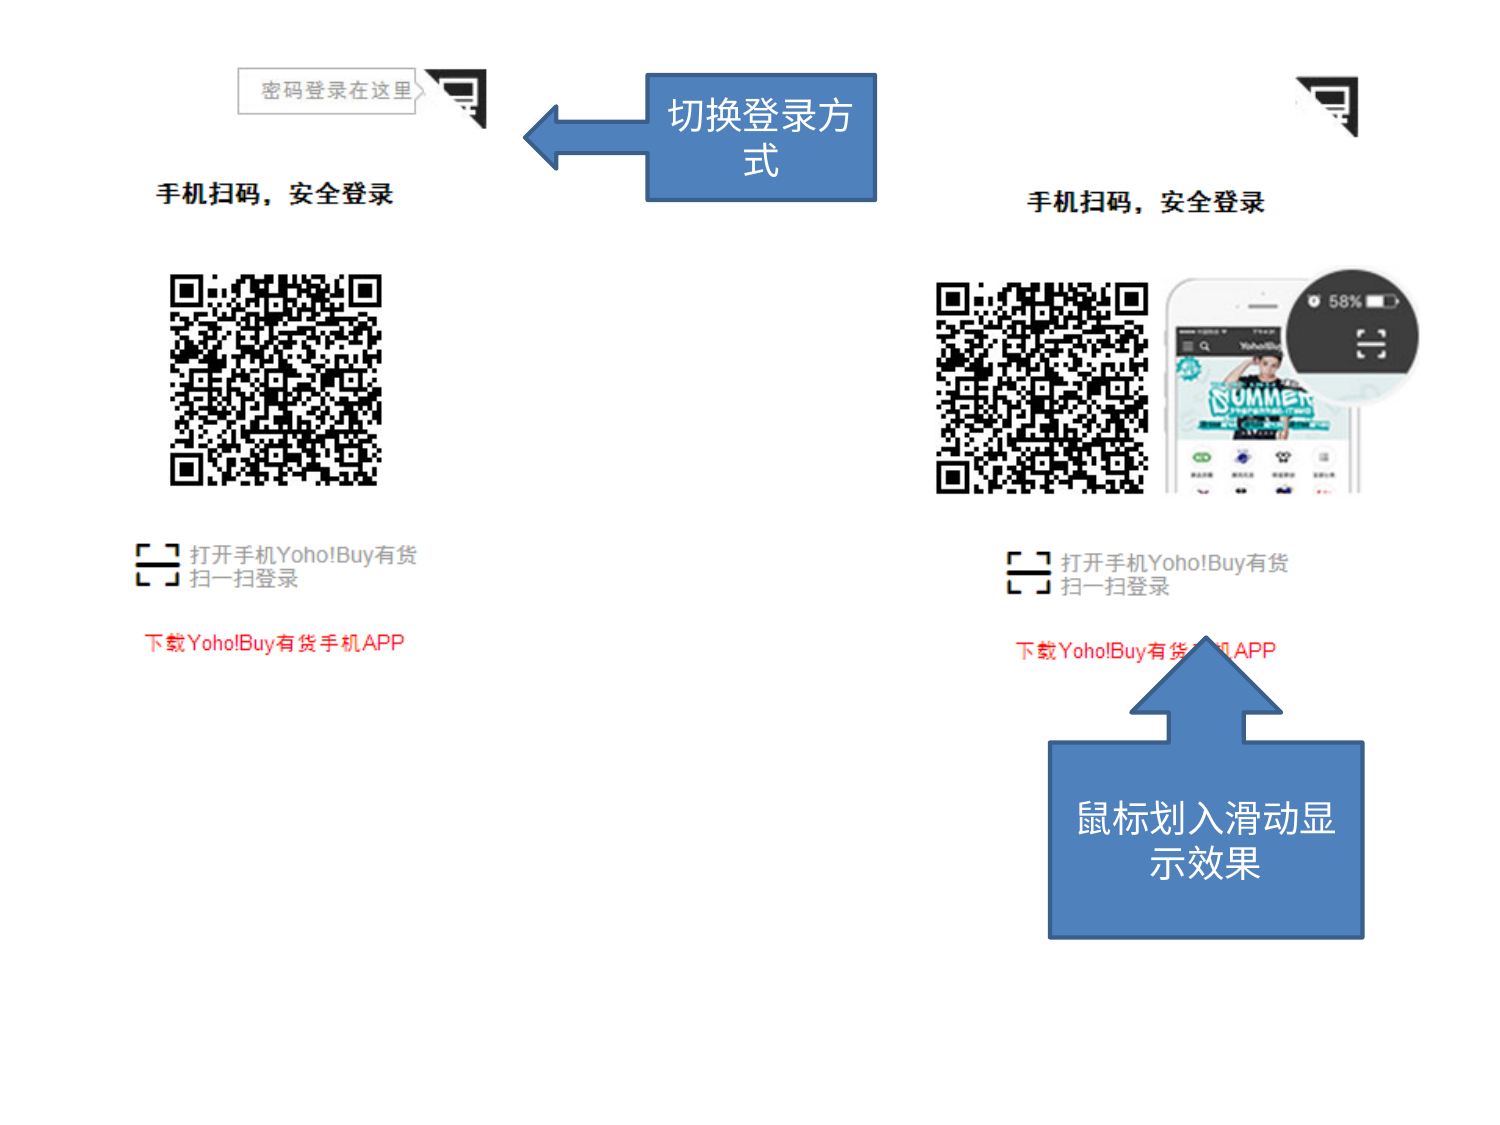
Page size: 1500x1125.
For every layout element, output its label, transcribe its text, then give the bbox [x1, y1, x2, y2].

text_box 鼠标划入滑动显示效果 [1047, 730, 1365, 940]
text_box 切换登录方式 [560, 72, 844, 203]
picture [0, 0, 557, 721]
picture [849, 9, 1457, 721]
